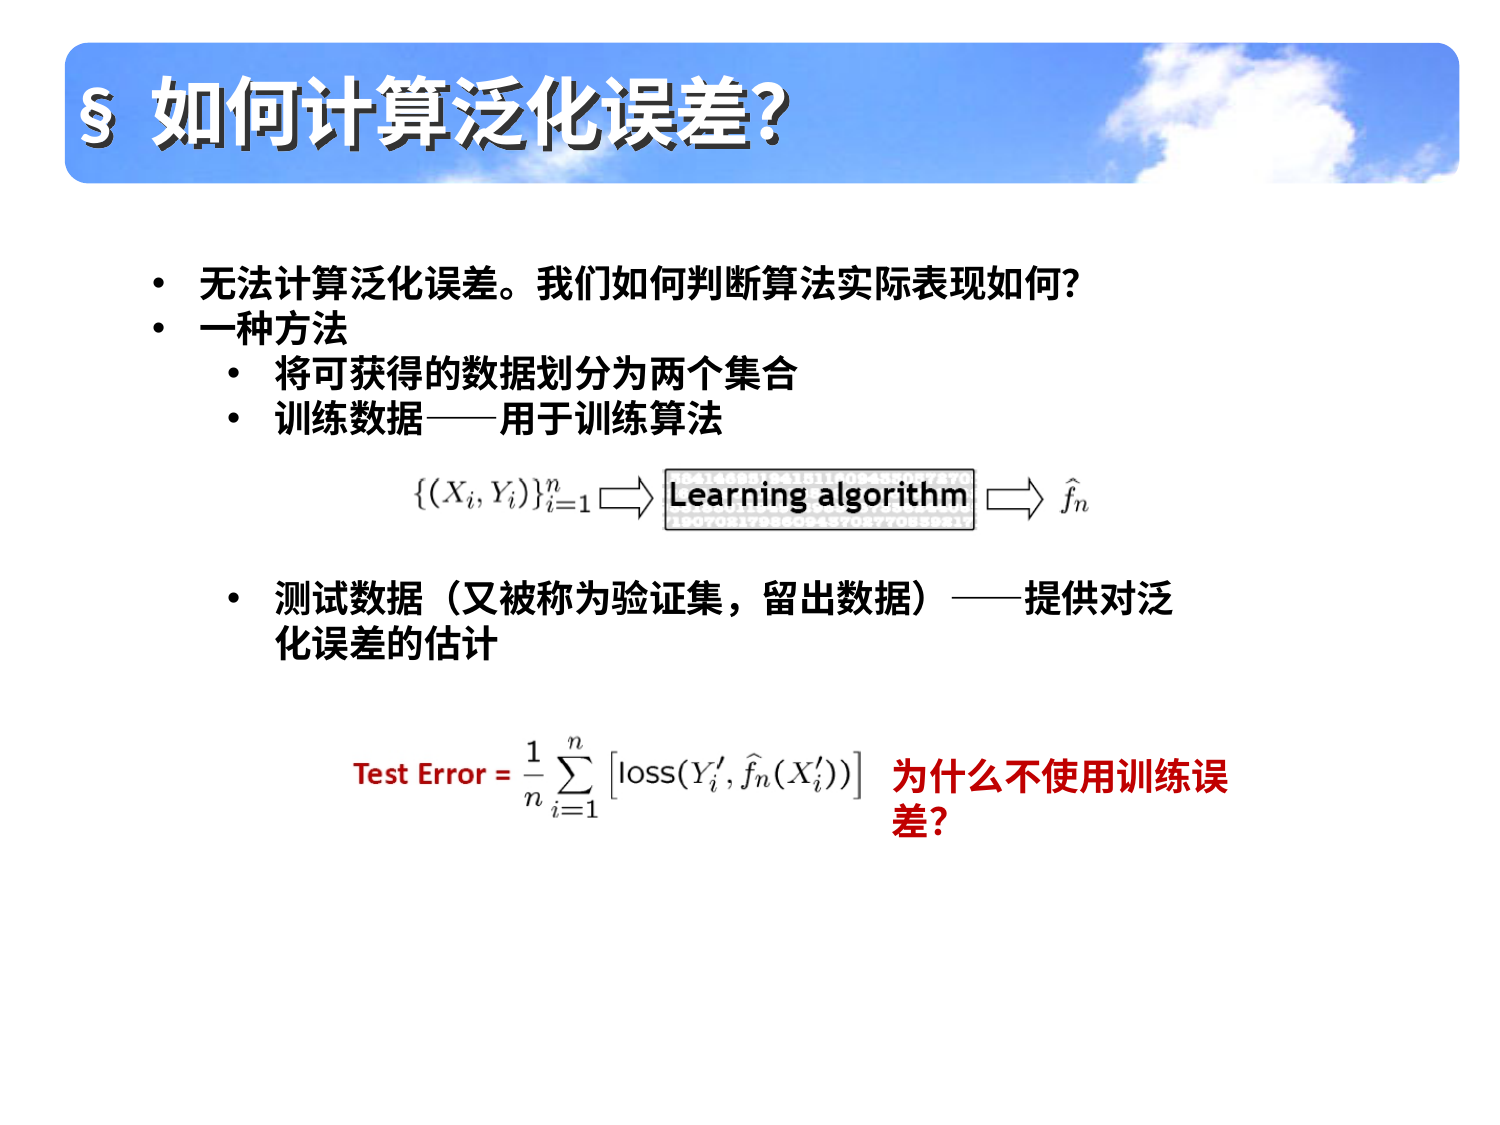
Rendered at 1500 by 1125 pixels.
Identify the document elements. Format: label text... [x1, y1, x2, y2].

text_box § 如何计算泛化误差？ [62, 49, 1275, 168]
text_box 为什么不使用训练误差？ [877, 745, 1290, 851]
picture [68, 42, 1460, 184]
picture [405, 460, 1095, 549]
picture [349, 724, 876, 827]
